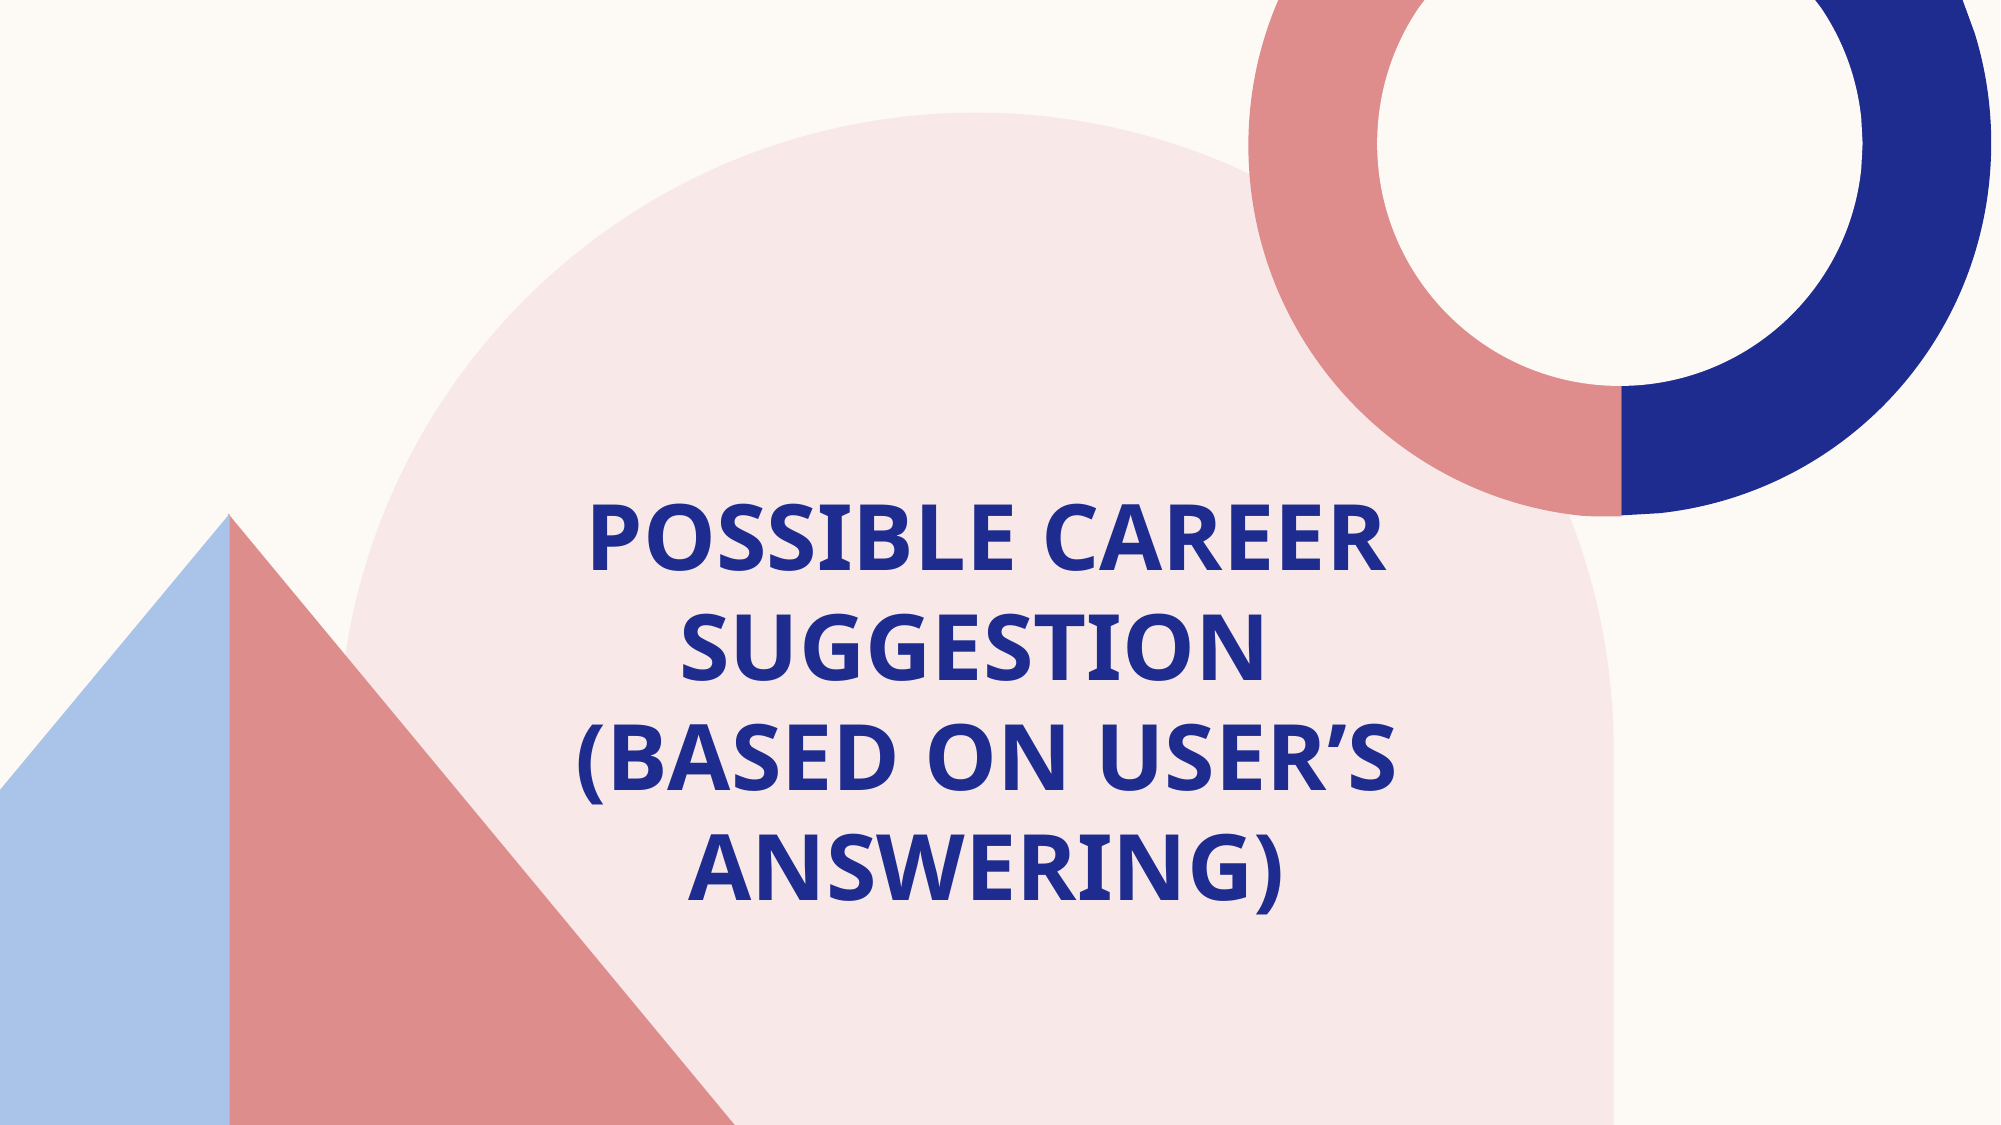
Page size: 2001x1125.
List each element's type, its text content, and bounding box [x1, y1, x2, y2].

title Possible career suggestion (based on user’s answering) [395, 471, 1578, 942]
